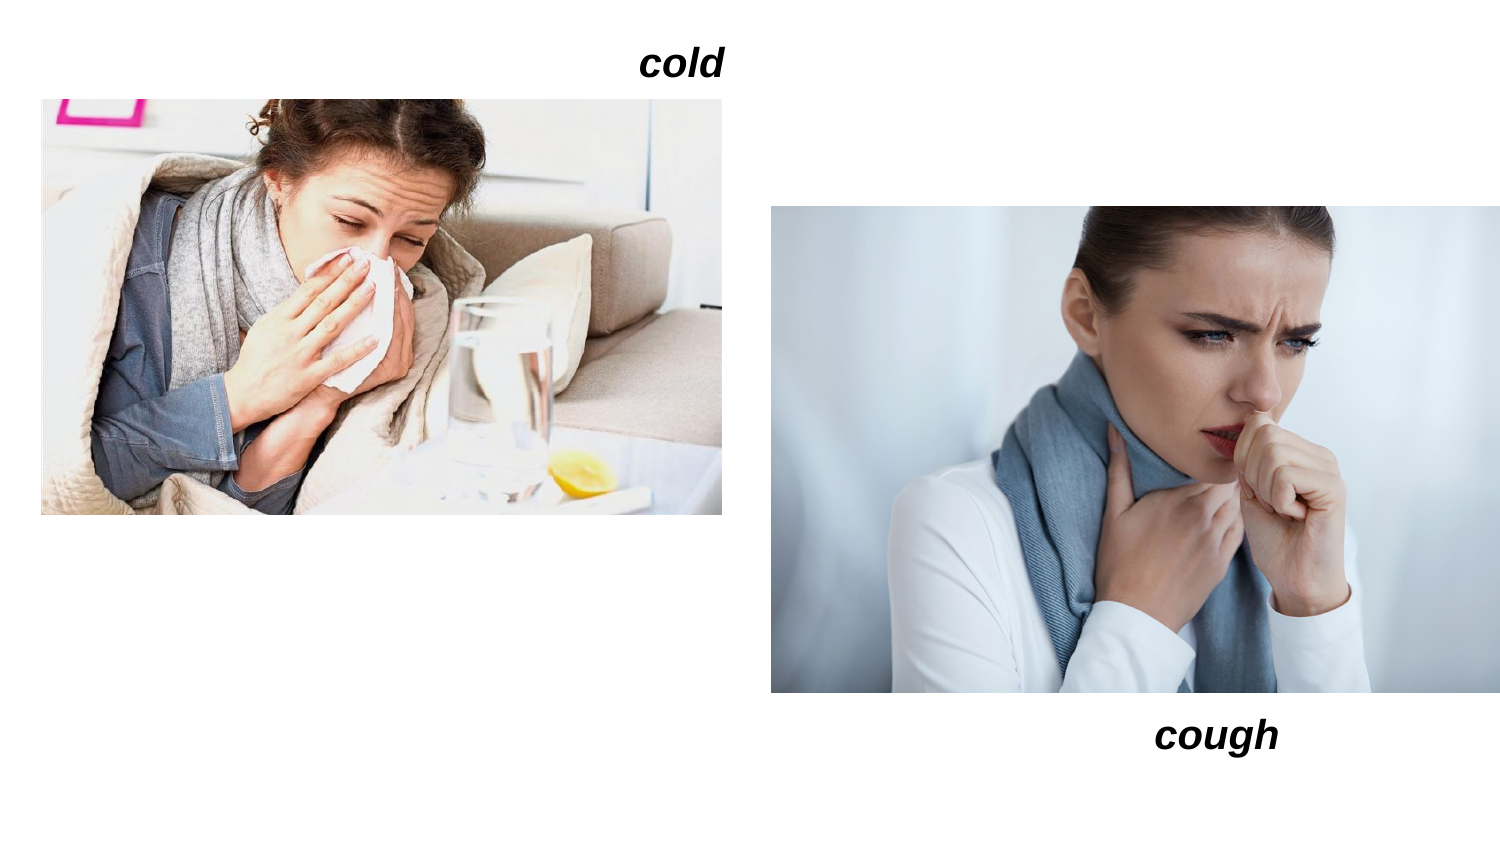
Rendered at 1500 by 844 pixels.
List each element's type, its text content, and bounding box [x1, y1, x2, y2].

text_box cold [624, 20, 856, 113]
picture [771, 206, 1500, 693]
picture [40, 99, 722, 516]
text_box cough [1139, 702, 1411, 786]
